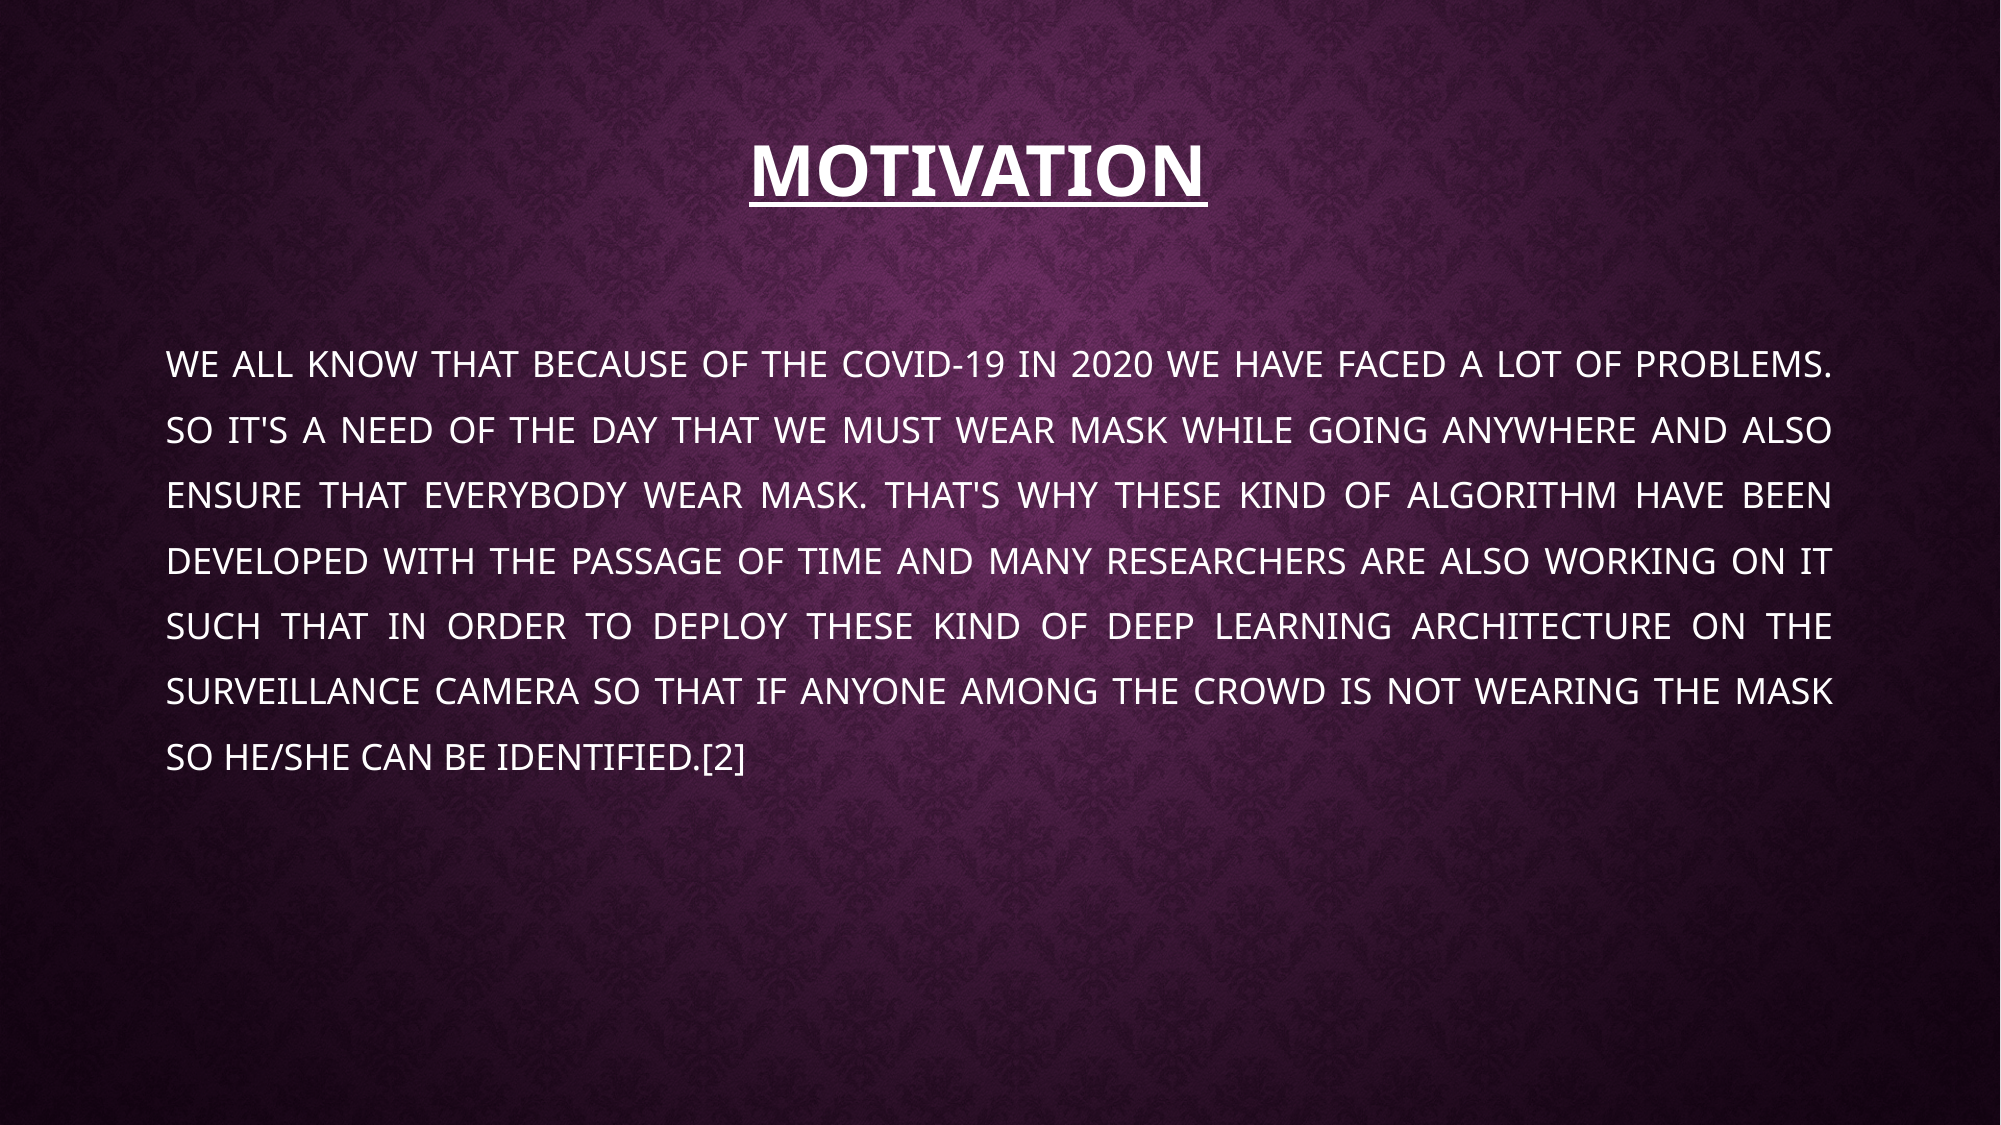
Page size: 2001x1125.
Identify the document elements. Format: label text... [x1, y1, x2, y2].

title MOTIVATION [128, 87, 1828, 260]
text_box We all know that because of the covid-19 in 2020 we have faced a lot of problems. So it's a need of the day that we must wear mask while going anywhere and also ensure that everybody wear mask. That's why these kind of algorithm have been developed with the passage of time and many researchers are also working on it Such that in order to deploy these kind of deep learning architecture on the surveillance camera so that if anyone among the crowd is not wearing the mask so he/she can be identified.[2] [150, 312, 1850, 785]
